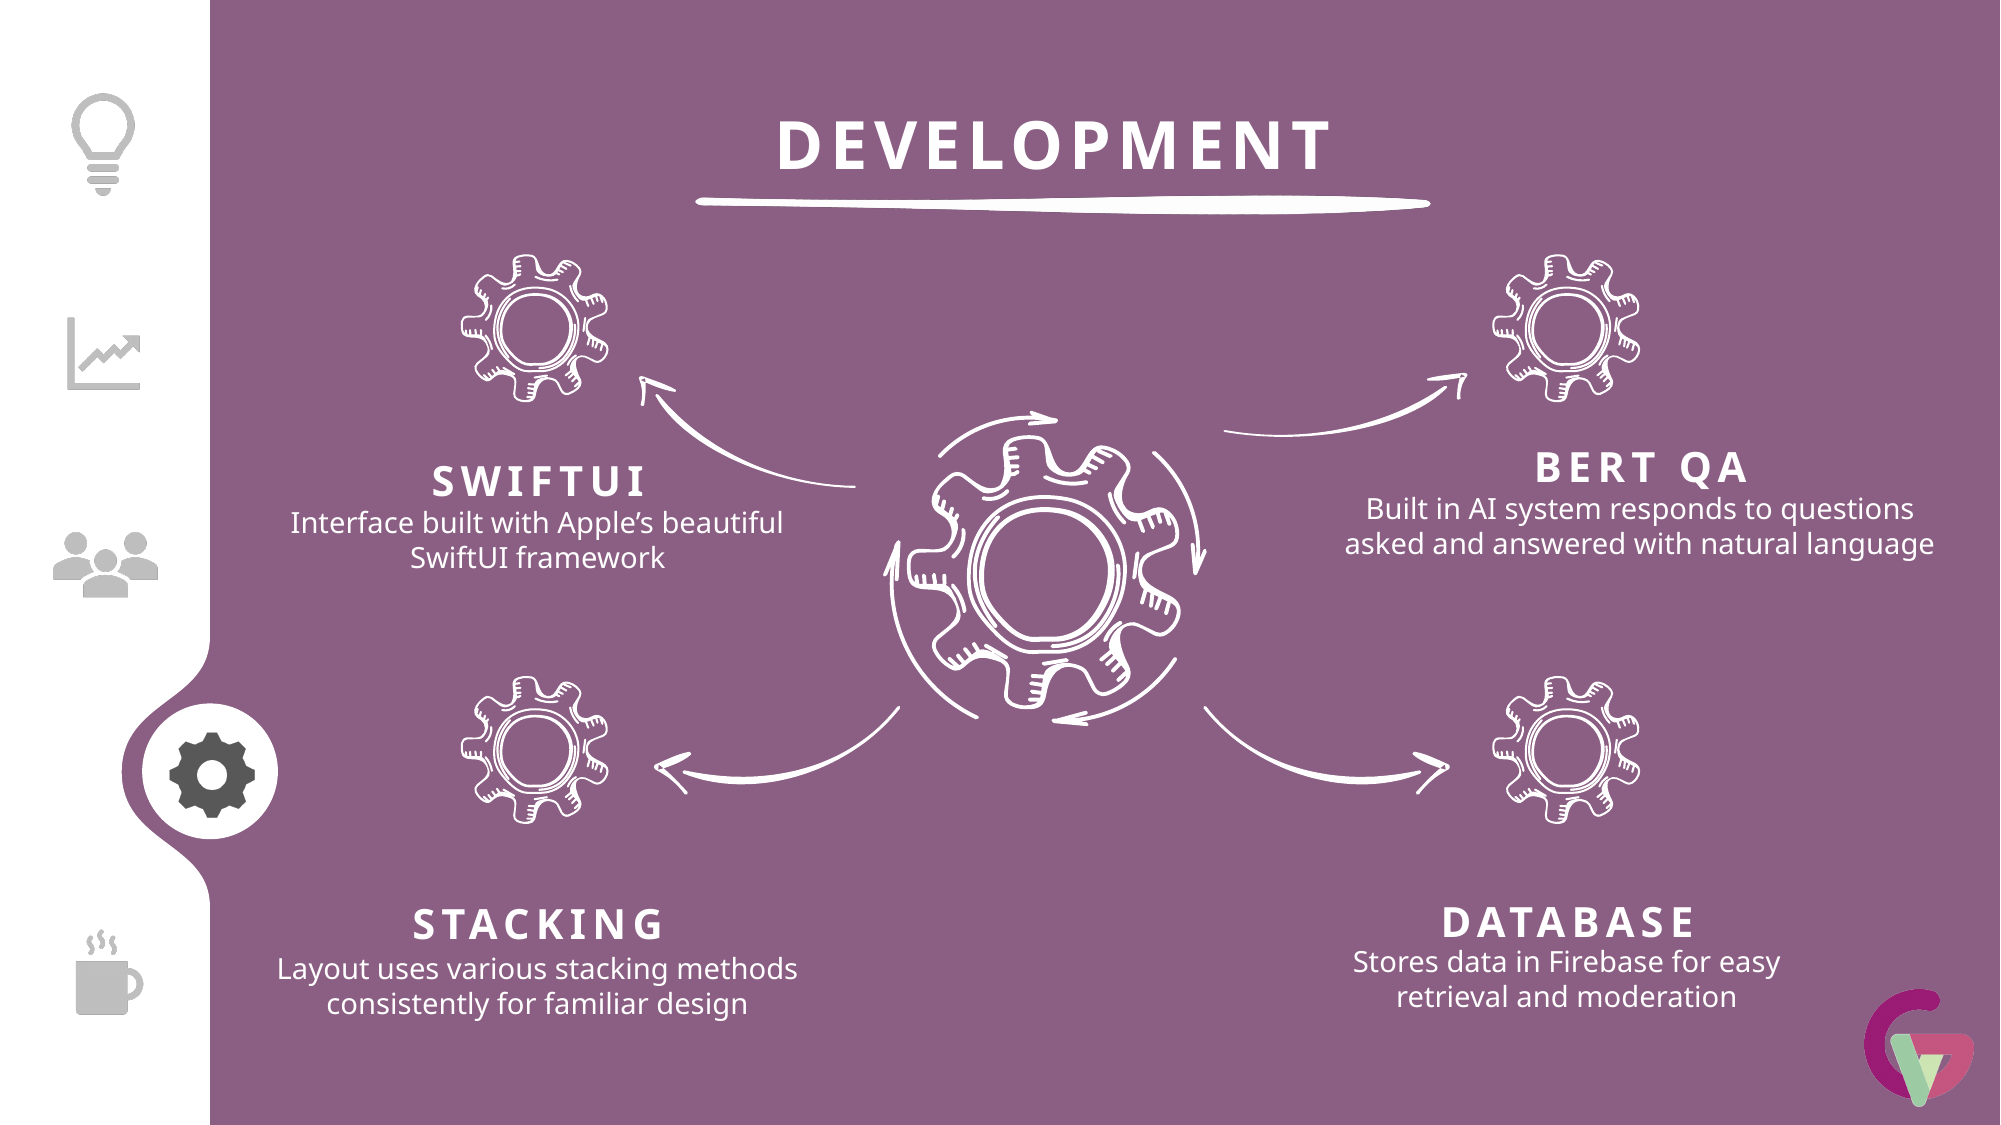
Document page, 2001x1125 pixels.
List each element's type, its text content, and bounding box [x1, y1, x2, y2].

text_box SWIFTUI [416, 447, 659, 497]
picture [58, 921, 161, 1023]
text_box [460, 254, 609, 403]
text_box BERT QA [1519, 433, 1762, 482]
text_box DEVELOPMENT [760, 95, 1346, 191]
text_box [142, 703, 278, 840]
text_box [1214, 674, 1438, 802]
text_box Layout uses various stacking methods consistently for familiar design [261, 942, 814, 1028]
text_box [883, 410, 1207, 727]
text_box DATABASE [1425, 888, 1709, 935]
text_box Built in AI system responds to questions asked and answered with natural language [1329, 482, 1951, 568]
text_box STACKING [397, 891, 678, 942]
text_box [1225, 363, 1466, 443]
picture [695, 185, 1430, 225]
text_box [1492, 675, 1641, 824]
text_box Stores data in Firebase for easy retrieval and moderation [1338, 935, 1796, 1021]
picture [1864, 989, 1974, 1107]
text_box Interface built with Apple’s beautiful SwiftUI framework [275, 497, 800, 583]
picture [45, 505, 165, 624]
picture [52, 303, 154, 404]
picture [45, 715, 165, 835]
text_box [632, 389, 862, 476]
picture [45, 86, 161, 203]
text_box [0, 0, 211, 1125]
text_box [1492, 254, 1641, 403]
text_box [460, 675, 609, 824]
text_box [666, 674, 889, 802]
